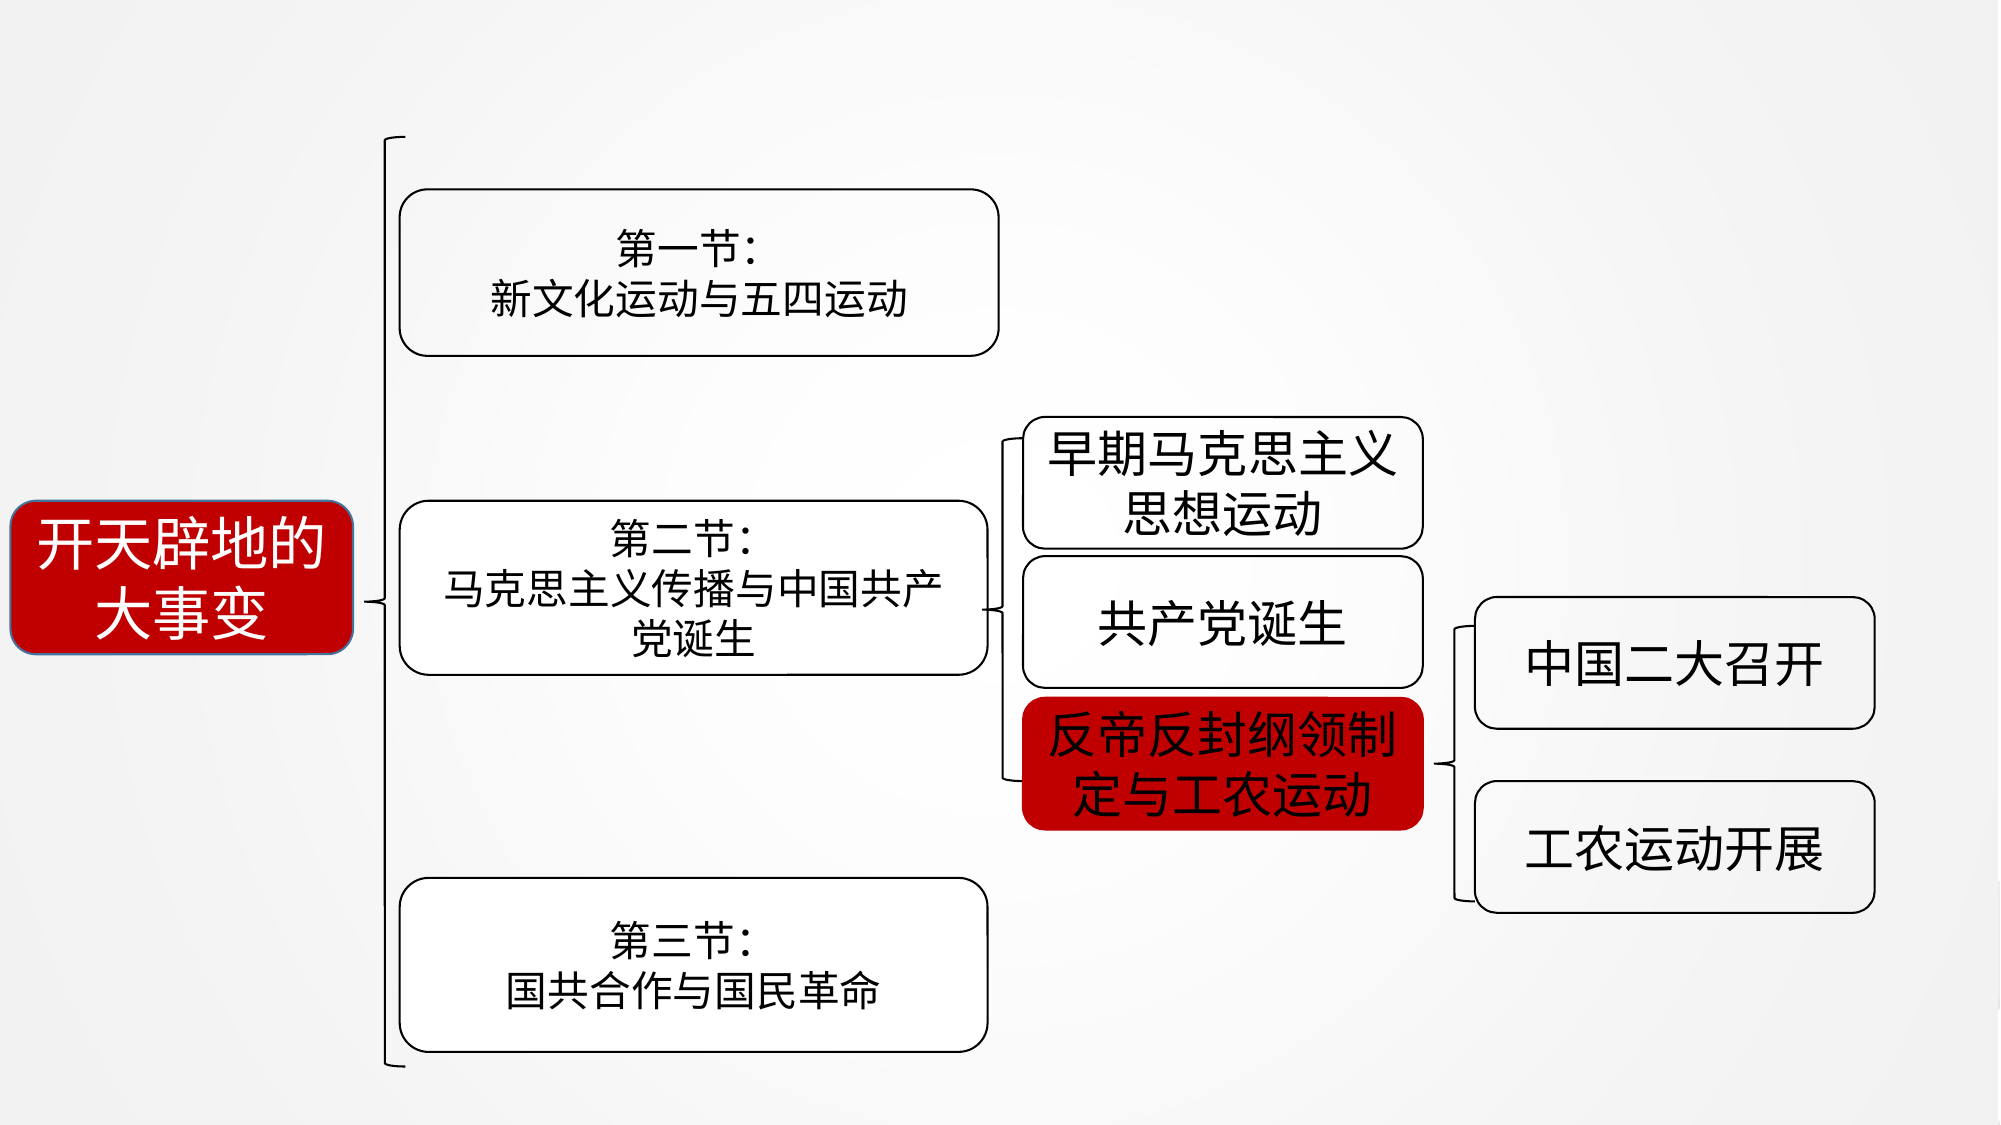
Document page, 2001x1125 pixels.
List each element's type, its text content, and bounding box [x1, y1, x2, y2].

text_box 第三节： 国共合作与国民革命 [398, 876, 989, 1053]
text_box 第一节： 新文化运动与五四运动 [398, 188, 1000, 357]
picture [0, 0, 2000, 1125]
text_box 共产党诞生 [1021, 555, 1424, 689]
text_box 早期马克思主义思想运动 [1021, 415, 1424, 550]
text_box [364, 135, 406, 1068]
text_box [982, 437, 1024, 783]
text_box [1433, 624, 1475, 903]
text_box 开天辟地的大事变 [9, 499, 355, 656]
text_box 工农运动开展 [1473, 780, 1876, 914]
text_box 中国二大召开 [1473, 595, 1876, 730]
text_box 反帝反封纲领制定与工农运动 [1021, 696, 1424, 831]
text_box 第二节： 马克思主义传播与中国共产党诞生 [398, 499, 989, 676]
